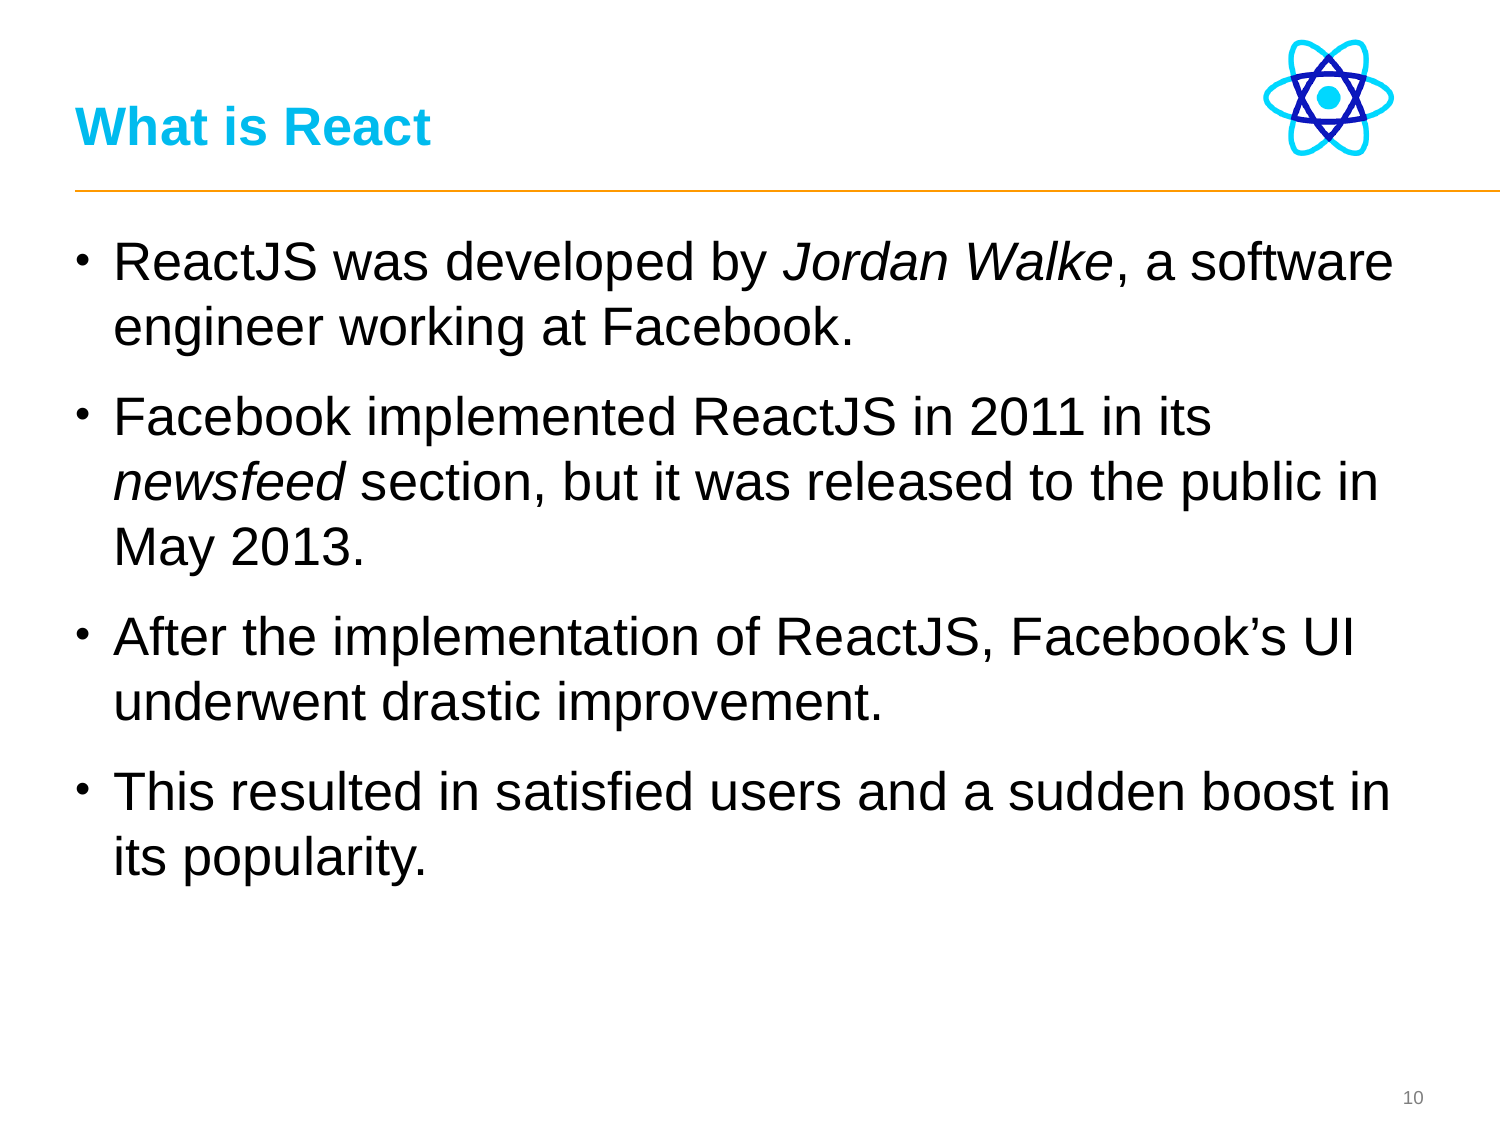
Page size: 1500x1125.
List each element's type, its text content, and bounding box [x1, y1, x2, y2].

list ReactJS was developed by Jordan Walke, a software engineer working at Facebook. Facebook implemented ReactJS in 2011 in its newsfeed section, but it was released to the public in May 2013. After the implementation of ReactJS, Facebook’s UI underwent drastic improvement. This resulted in satisfied users and a sudden boost in its popularity. [75, 226, 1425, 1018]
title What is React [75, 27, 1422, 157]
